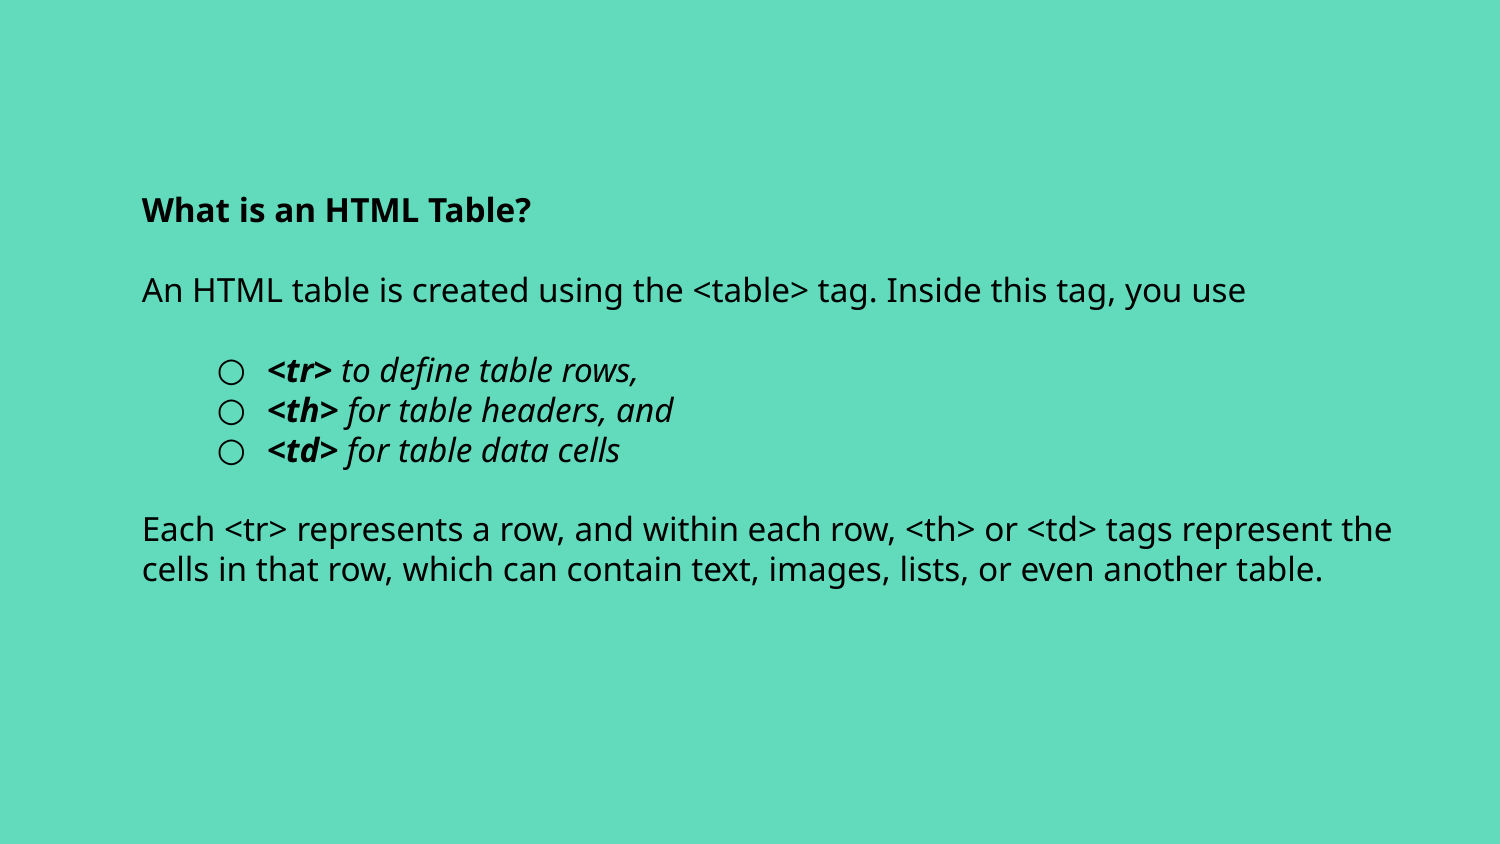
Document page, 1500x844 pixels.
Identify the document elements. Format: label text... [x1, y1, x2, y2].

list What is an HTML Table? An HTML table is created using the <table> tag. Inside this tag, you use <tr> to define table rows, <th> for table headers, and <td> for table data cells Each <tr> represents a row, and within each row, <th> or <td> tags represent the cells in that row, which can contain text, images, lists, or even another table. [101, 174, 1441, 602]
